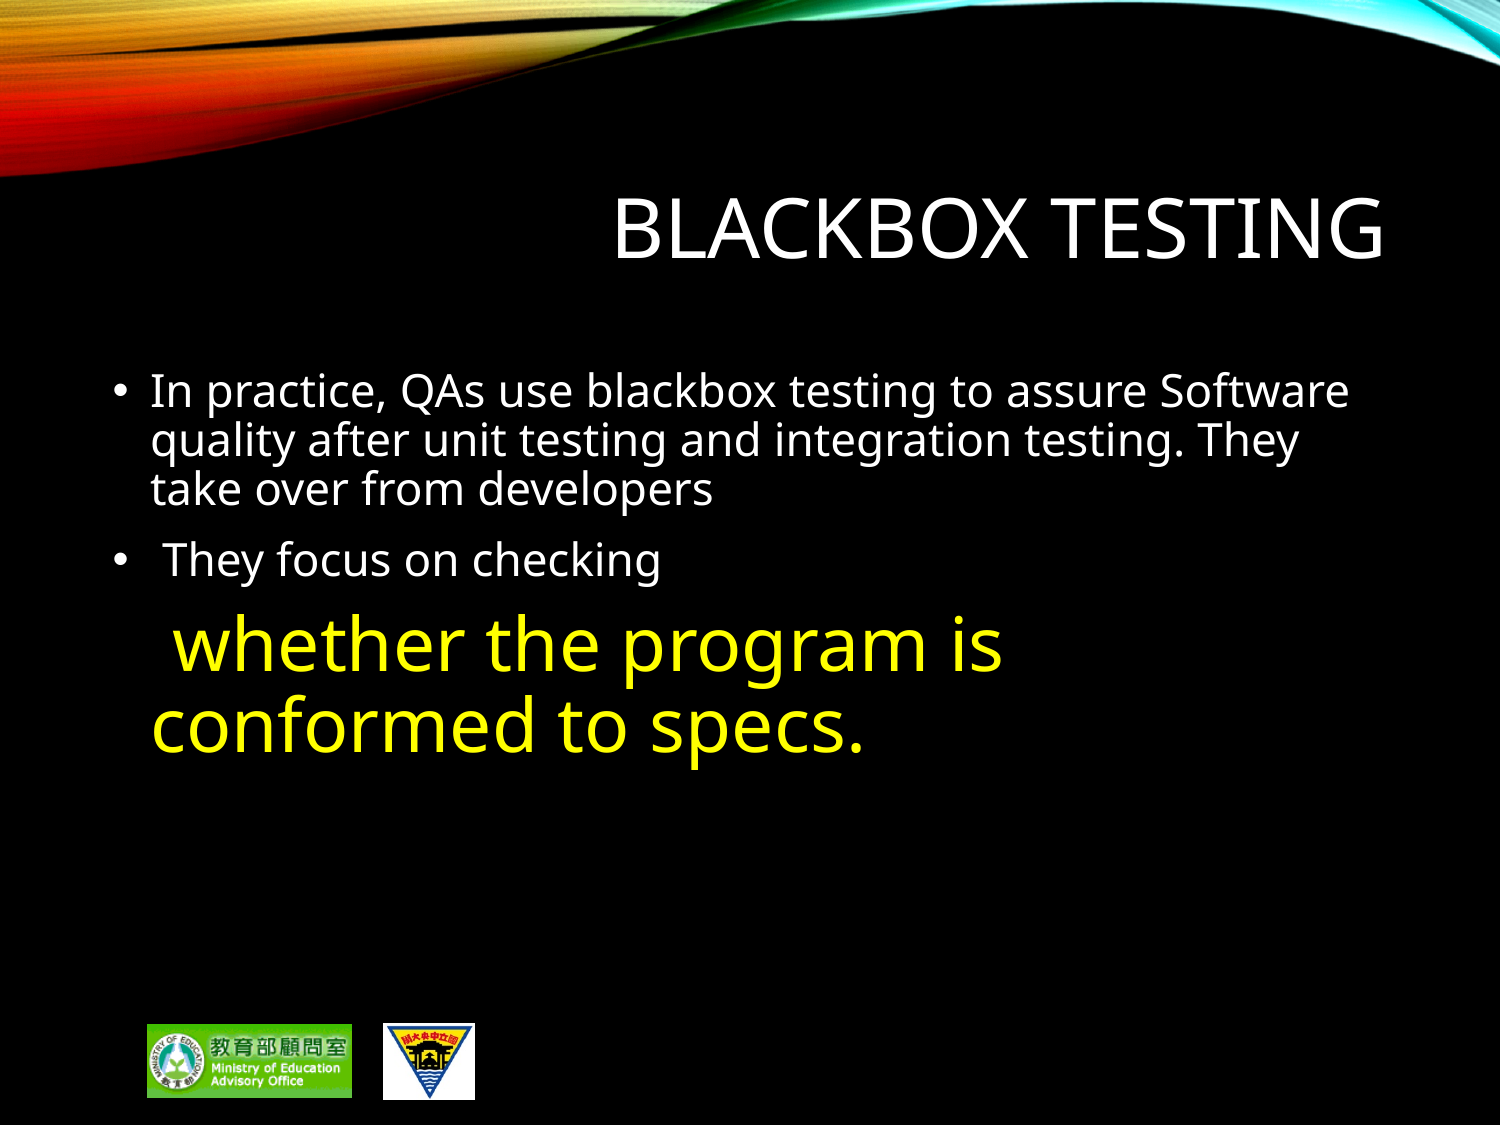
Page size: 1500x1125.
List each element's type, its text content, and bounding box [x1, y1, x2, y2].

picture [0, 0, 1500, 178]
picture [147, 1028, 352, 1098]
picture [383, 1028, 475, 1100]
list In practice, QAs use blackbox testing to assure Software quality after unit testing and integration testing. They take over from developers They focus on checking whether the program is conformed to specs. [97, 360, 1403, 1028]
title BlackBox Testing [356, 125, 1403, 338]
